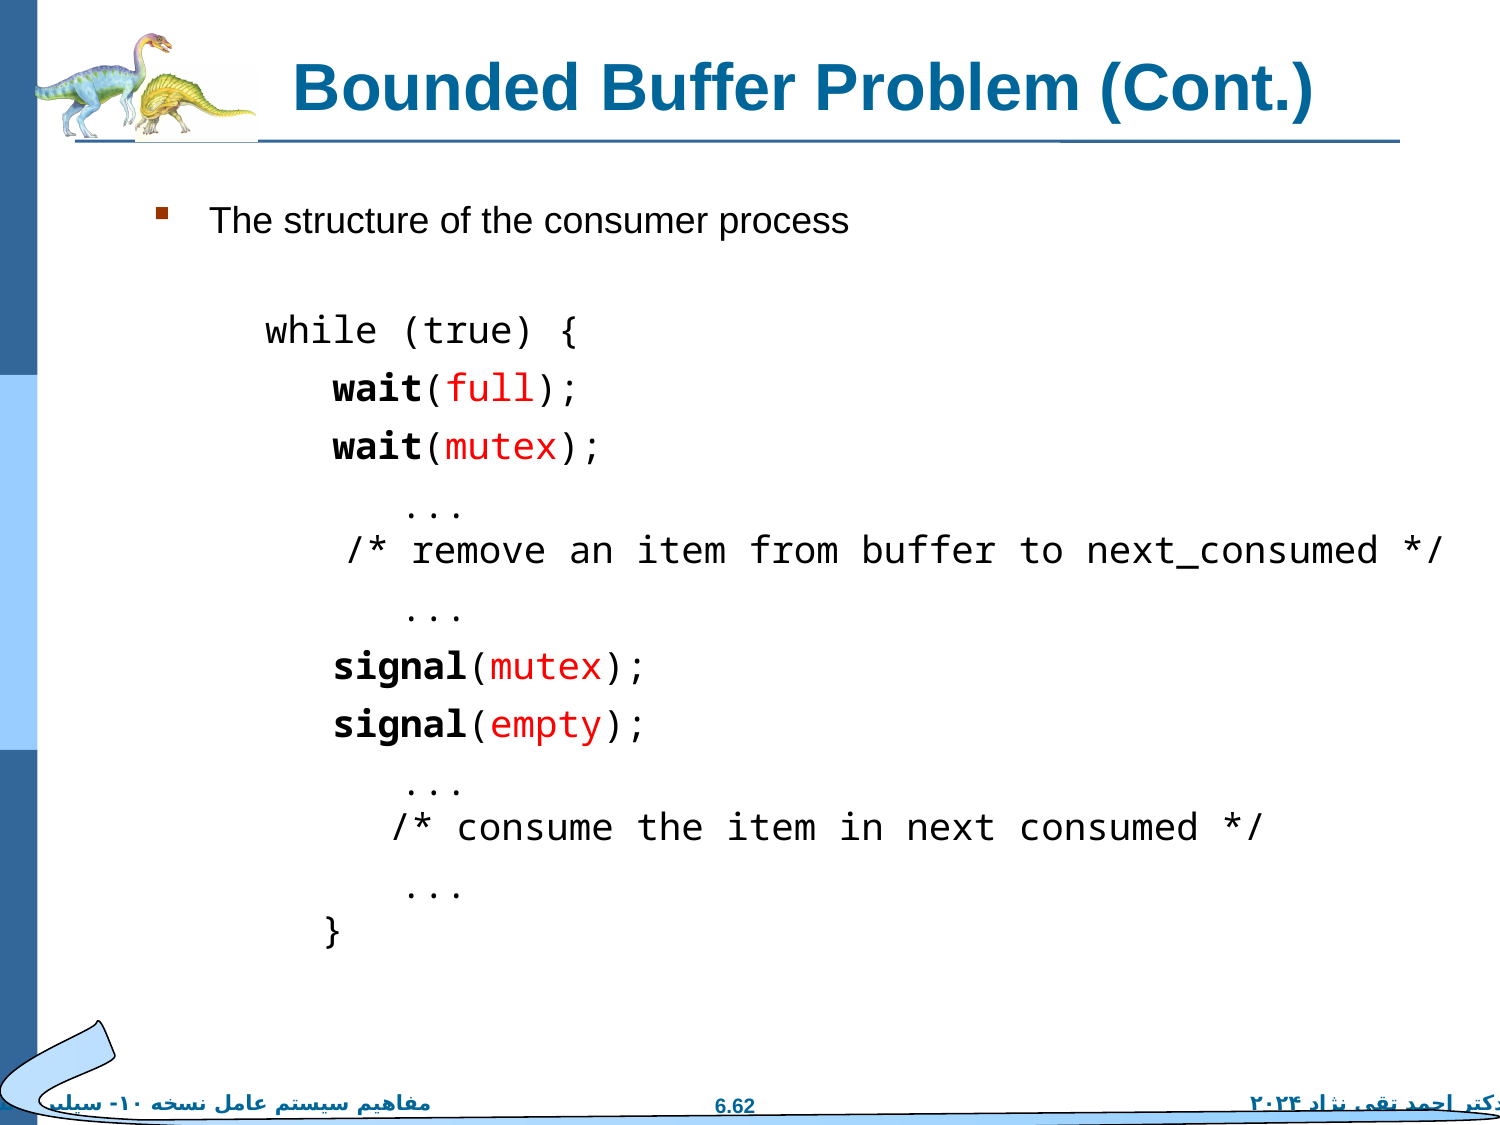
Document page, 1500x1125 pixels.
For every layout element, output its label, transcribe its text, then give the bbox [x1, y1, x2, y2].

title Bounded Buffer Problem (Cont.) [217, 36, 1392, 132]
picture [18, 20, 258, 151]
list The structure of the consumer process while (true) { wait(full); wait(mutex); ... /* remove an item from buffer to next_consumed */ ... signal(mutex); signal(empty); ... /* consume the item in next consumed */ ... } [137, 189, 1476, 985]
